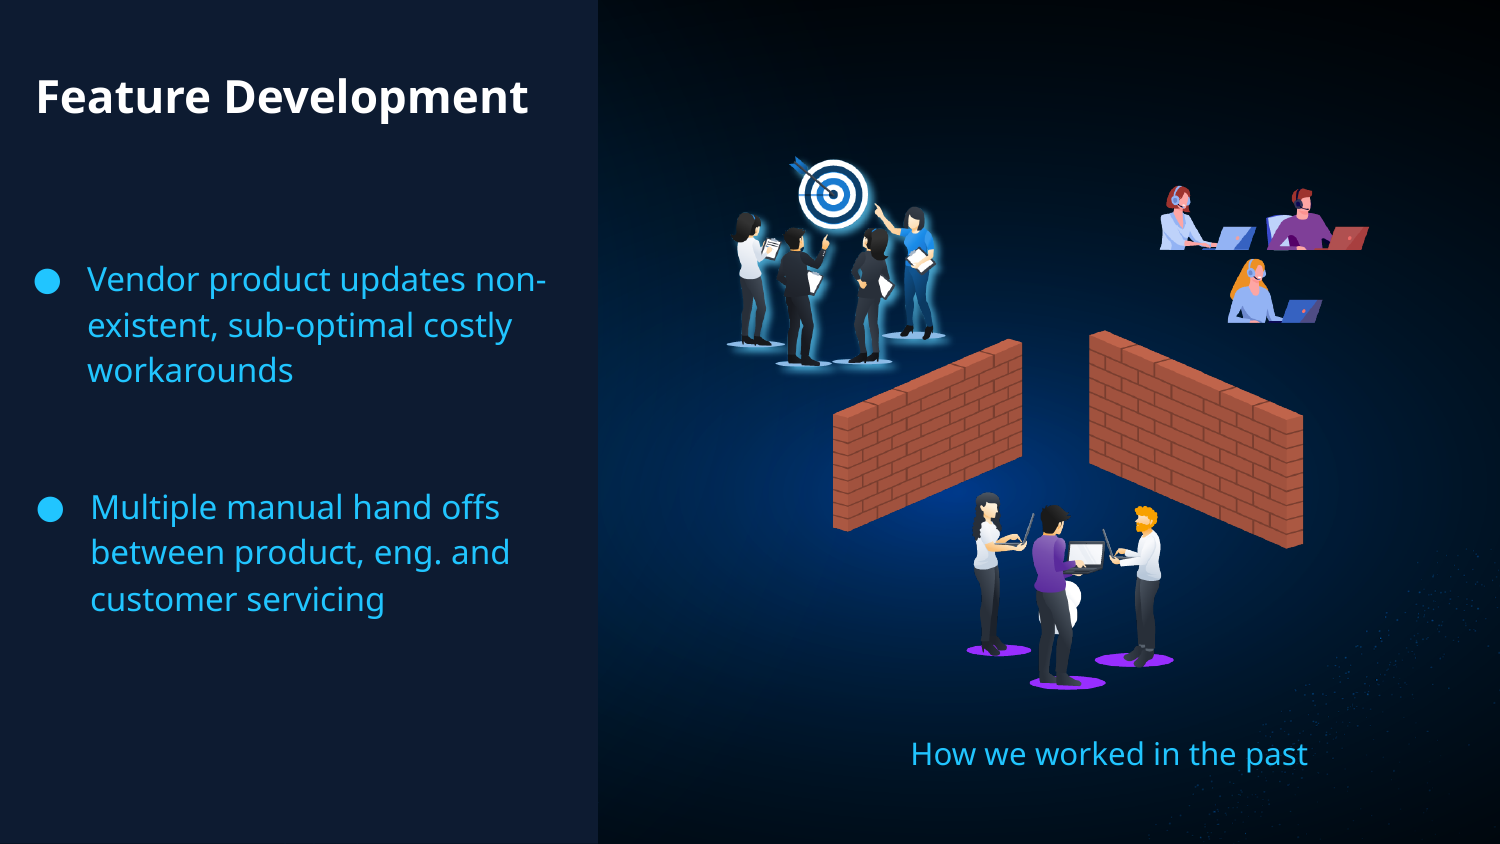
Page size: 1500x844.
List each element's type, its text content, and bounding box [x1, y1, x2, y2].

text_box Feature Development [20, 25, 581, 94]
text_box [0, 0, 598, 844]
text_box Vendor product updates non-existent, sub-optimal costly workarounds [0, 236, 586, 413]
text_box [606, 137, 1488, 796]
text_box Multiple manual hand offs between product, eng. and customer servicing [0, 425, 589, 686]
picture [598, 0, 1500, 844]
